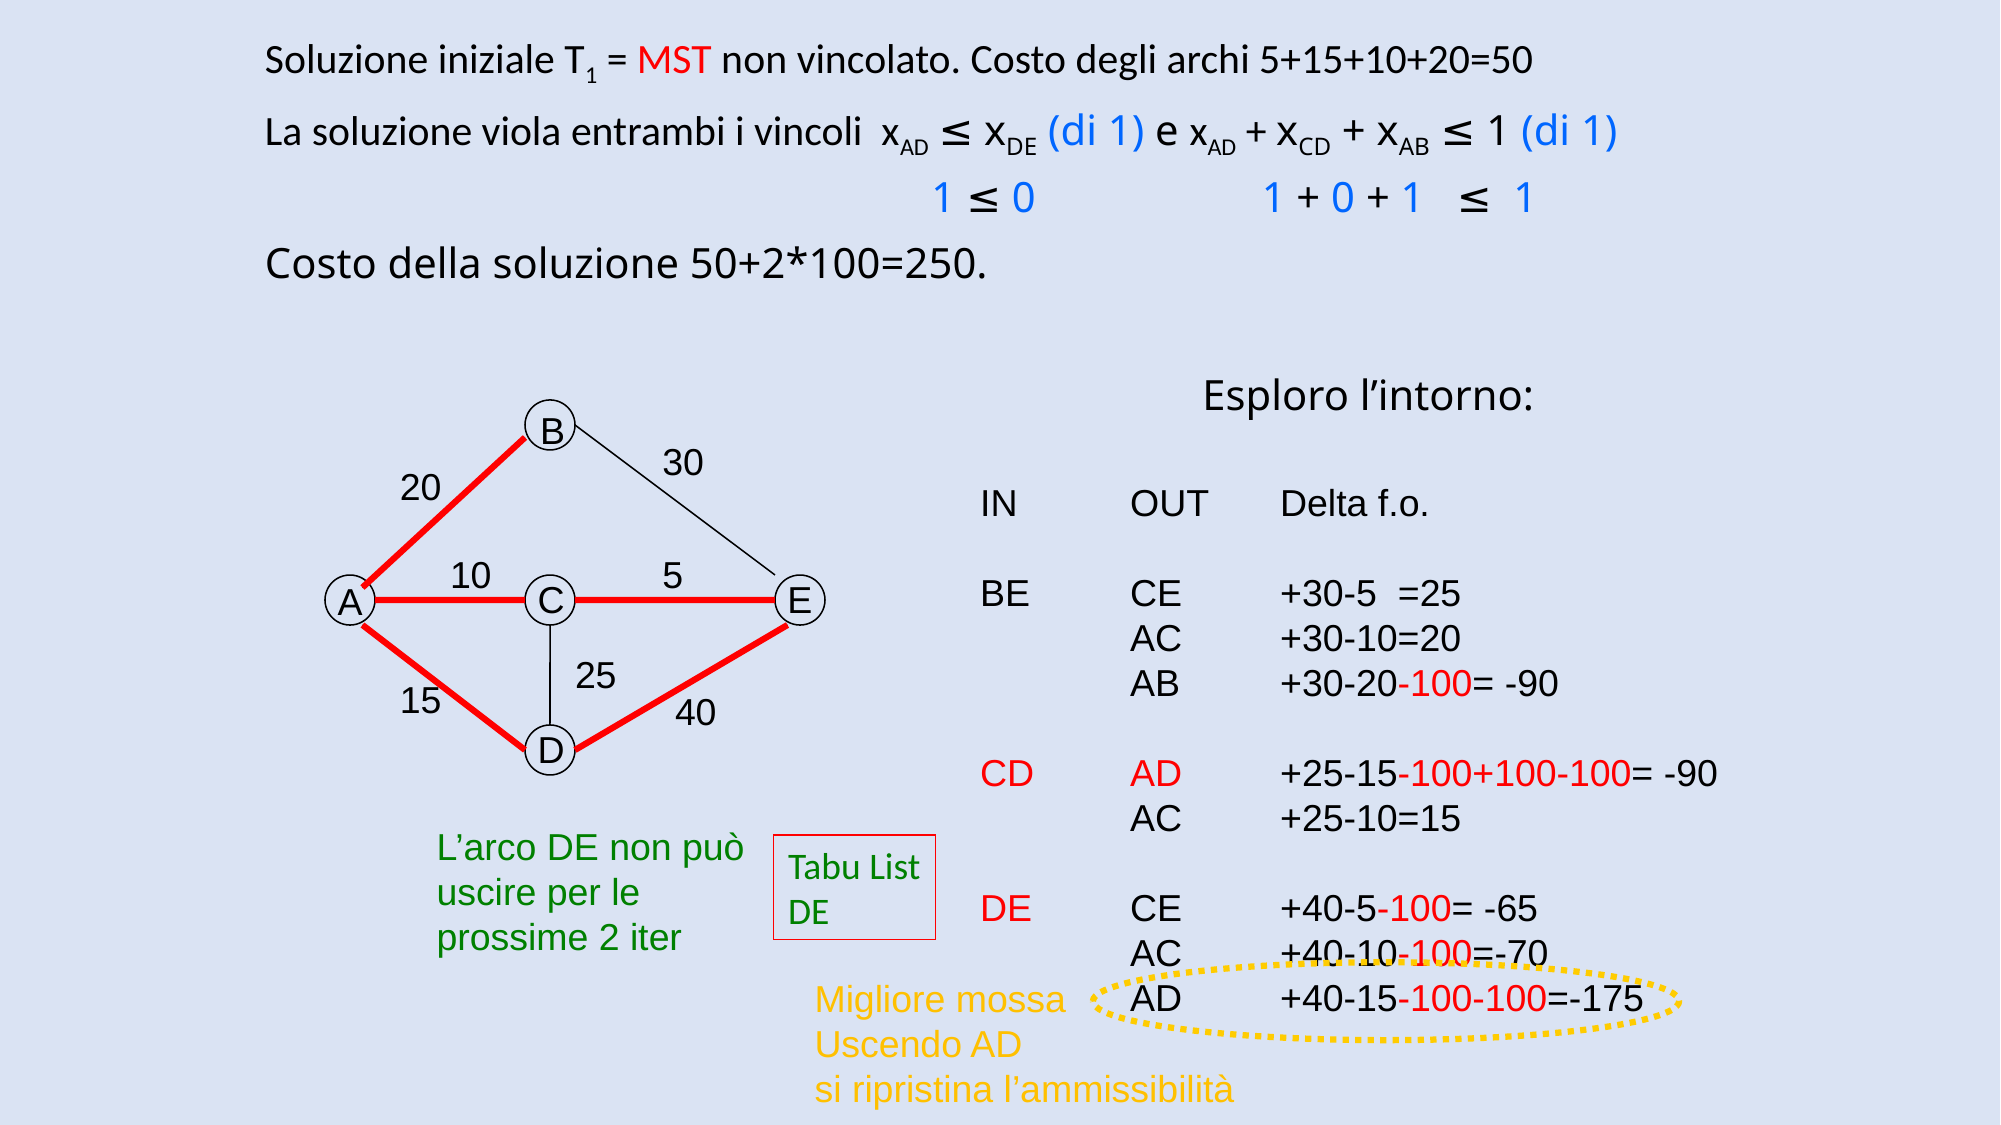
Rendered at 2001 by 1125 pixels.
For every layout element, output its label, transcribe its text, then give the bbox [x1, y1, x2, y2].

text_box B [525, 399, 580, 460]
text_box 10 [435, 543, 507, 600]
text_box Migliore mossa Uscendo AD si ripristina l’ammissibilità [799, 967, 1250, 1117]
text_box 5 [647, 543, 699, 600]
text_box [1245, 962, 1680, 1041]
text_box D [522, 718, 580, 779]
text_box C [522, 568, 580, 629]
text_box 15 [385, 668, 457, 729]
text_box 20 [385, 455, 457, 516]
text_box 25 [560, 643, 632, 704]
text_box Tabu List DE [773, 834, 936, 940]
text_box 30 [647, 430, 719, 491]
text_box IN OUT Delta f.o. BE CE +30-5 =25 AC +30-10=20 AB +30-20-100= -90 CD AD +25-15-100+100-100= -90 AC +25-10=15 DE CE +40-5-100= -65 AC +40-10-100=-70 AD +40-15-100-100=-175 [965, 472, 1741, 1027]
text_box L’arco DE non può uscire per le prossime 2 iter [421, 815, 770, 966]
text_box 40 [660, 680, 732, 741]
list Soluzione iniziale T1 = MST non vincolato. Costo degli archi 5+15+10+20=50 La soluzione viola entrambi i vincoli xAD ≤ xDE (di 1) e xAD + xCD + xAB ≤ 1 (di 1) 1 ≤ 0 1 + 0 + 1 ≤ 1 Costo della soluzione 50+2*100=250. Esploro l’intorno: [249, 24, 1750, 417]
text_box E [772, 568, 828, 629]
text_box A [324, 575, 376, 626]
